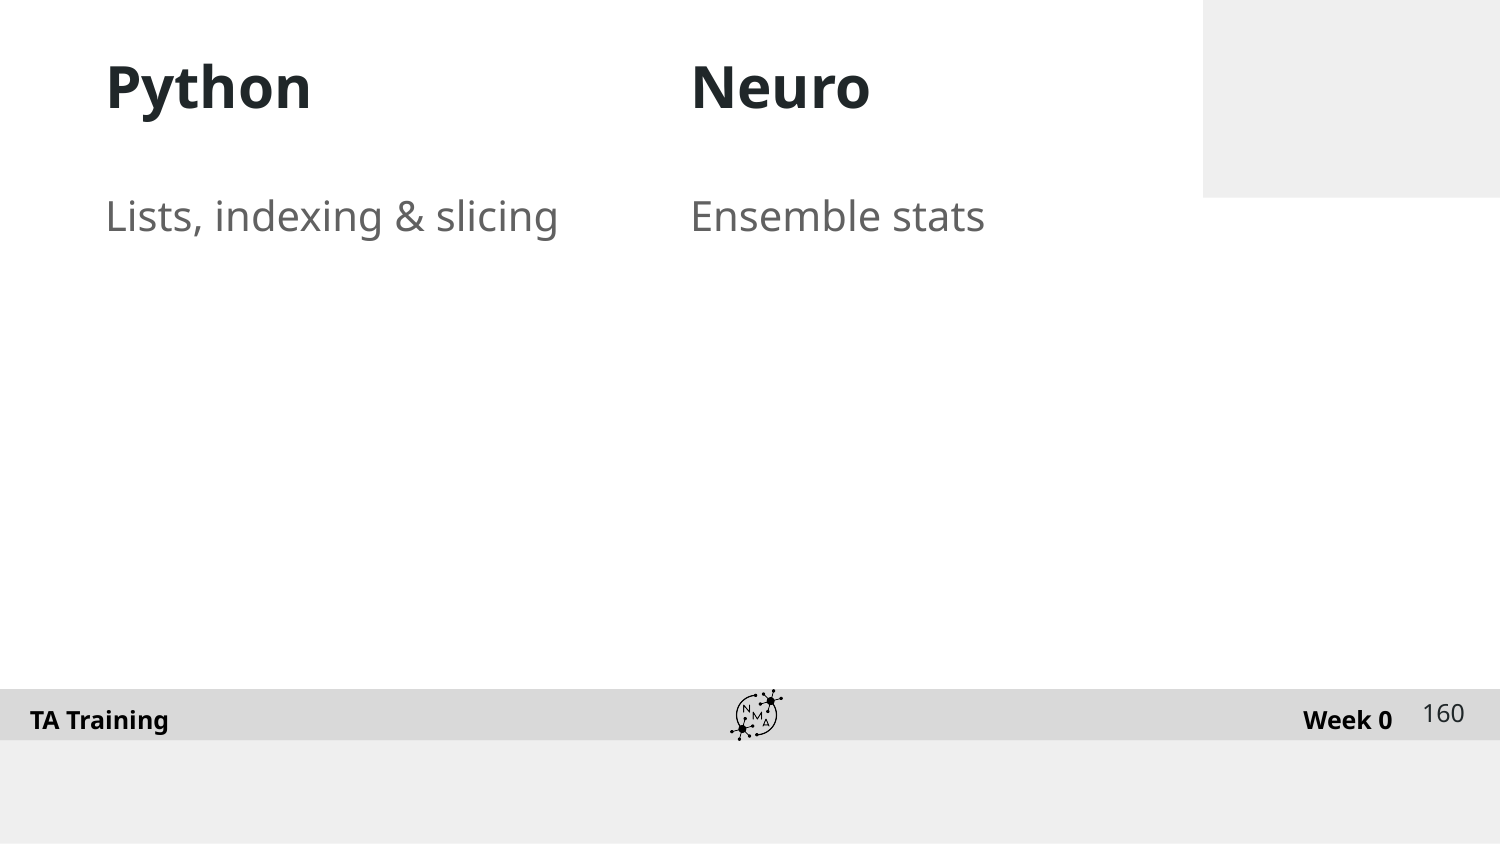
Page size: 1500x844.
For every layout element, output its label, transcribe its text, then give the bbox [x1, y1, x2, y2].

title Neuro [675, 35, 1275, 130]
title Python [90, 35, 675, 130]
slide_number ‹#› [1389, 689, 1480, 741]
list Lists, indexing & slicing [90, 150, 675, 692]
picture [730, 692, 783, 741]
list Ensemble stats [675, 150, 1275, 692]
